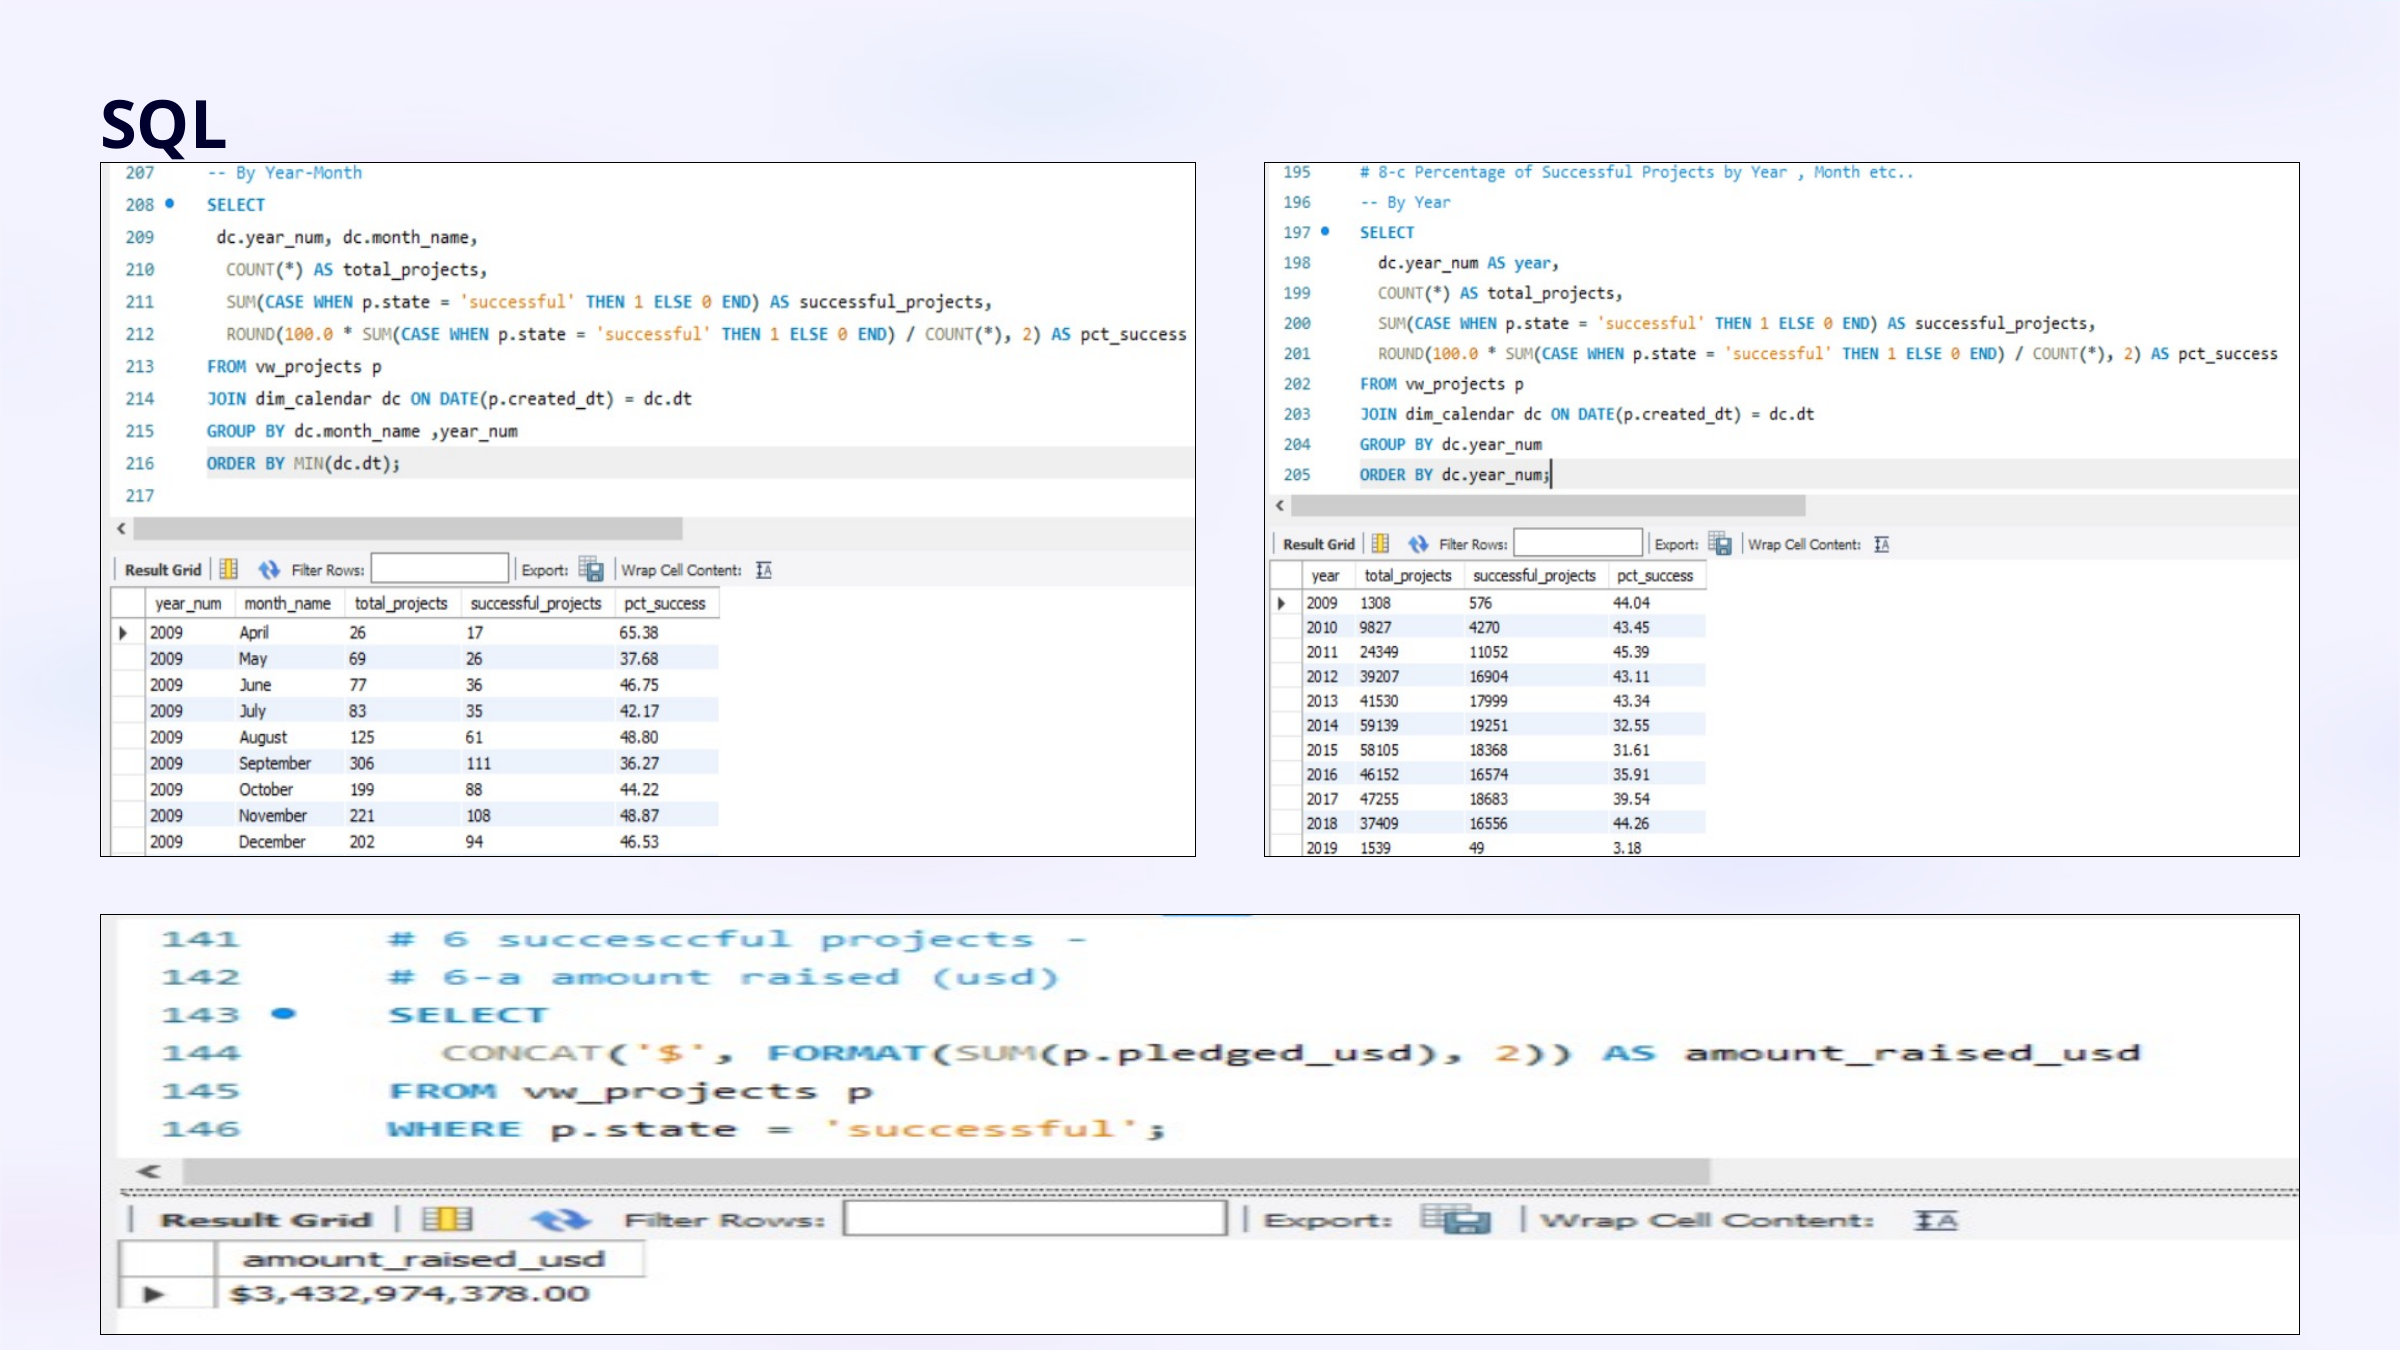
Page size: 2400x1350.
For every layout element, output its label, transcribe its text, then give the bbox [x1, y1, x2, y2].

picture [1264, 162, 2300, 857]
picture [100, 914, 2400, 1350]
picture [100, 162, 1196, 857]
text_box SQL [100, 78, 1085, 162]
